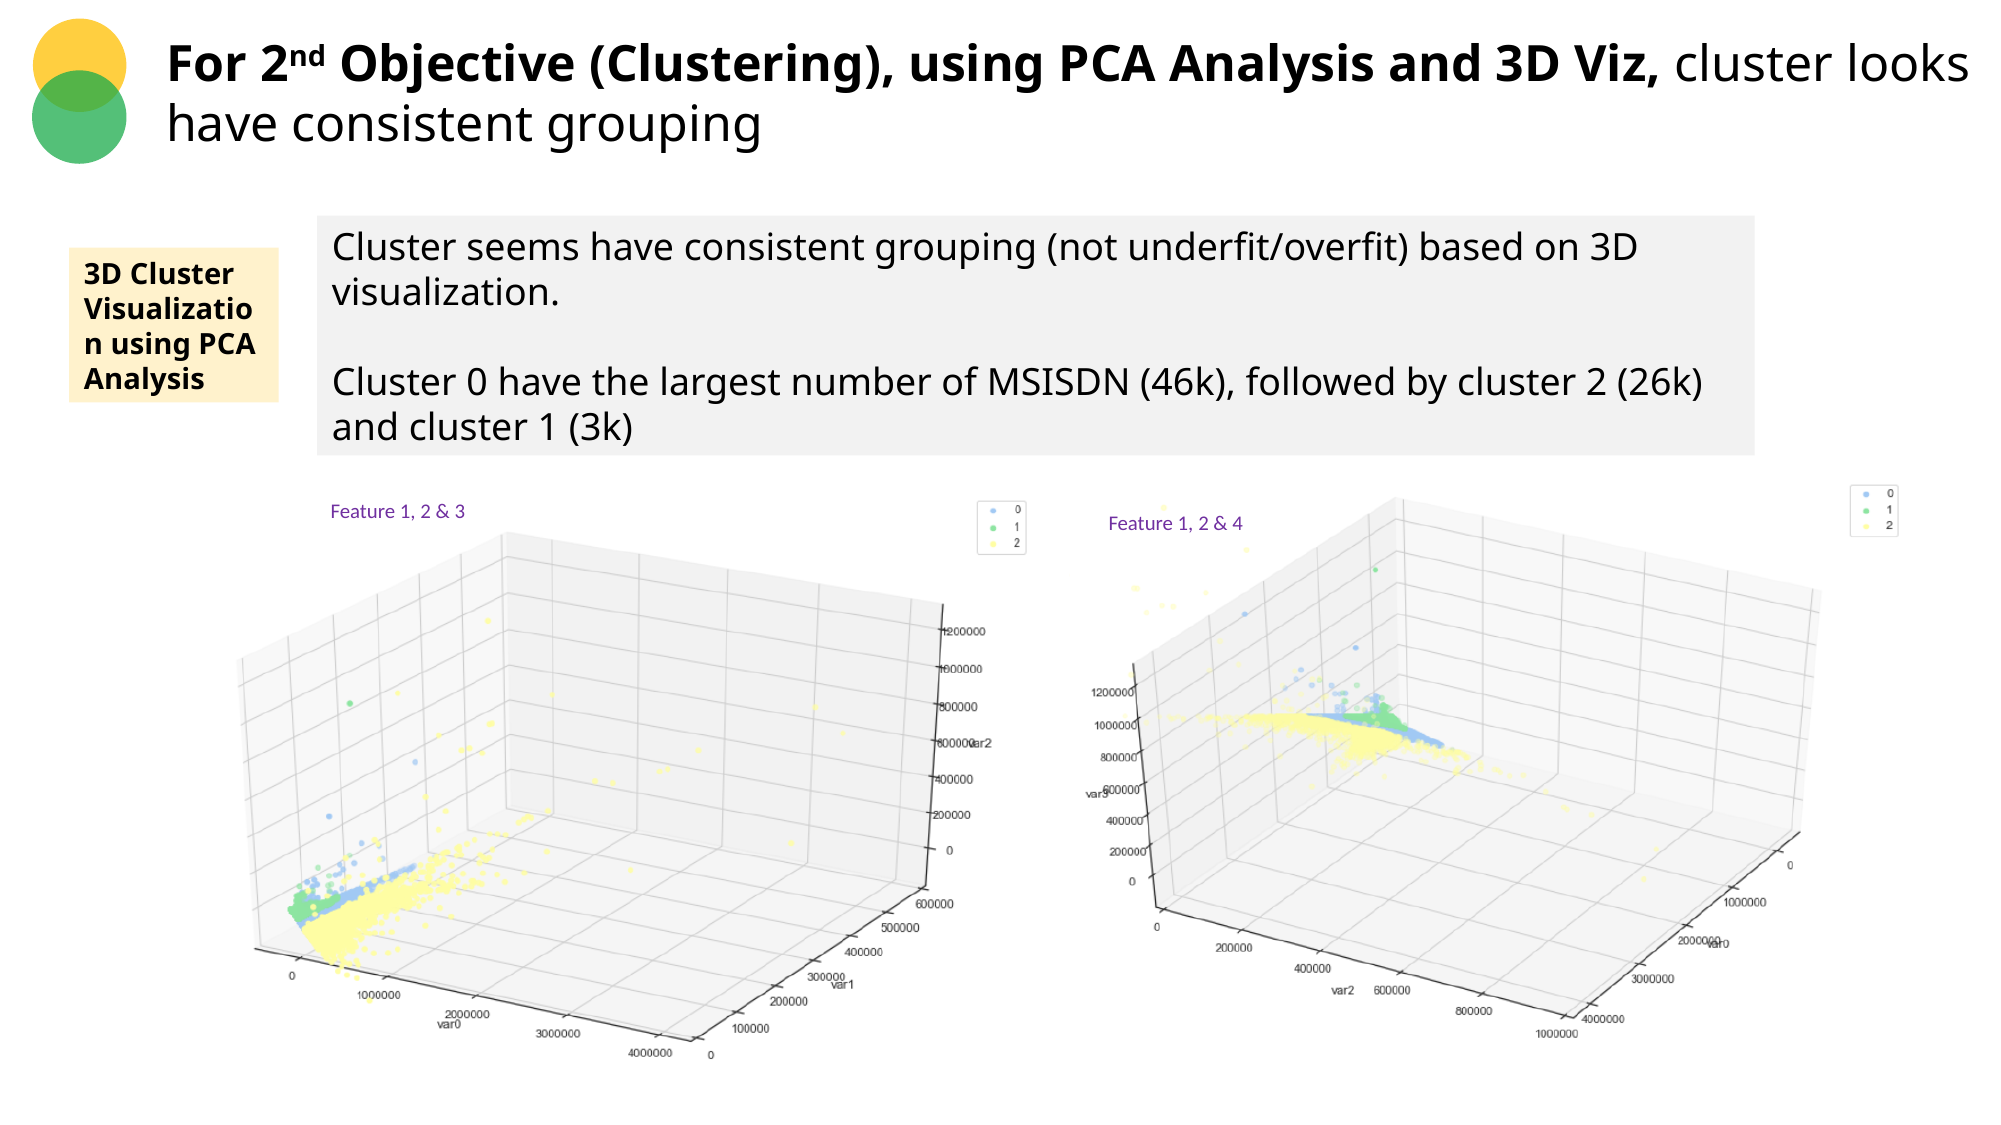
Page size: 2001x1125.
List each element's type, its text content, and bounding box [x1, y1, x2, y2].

text_box [31, 17, 128, 91]
text_box Cluster seems have consistent grouping (not underfit/overfit) based on 3D visualization. Cluster 0 have the largest number of MSISDN (46k), followed by cluster 2 (26k) and cluster 1 (3k) [317, 215, 1755, 456]
text_box For 2nd Objective (Clustering), using PCA Analysis and 3D Viz, cluster looks have consistent grouping [151, 23, 2000, 159]
text_box [31, 69, 128, 165]
picture [1069, 469, 1905, 1053]
text_box 3D Cluster Visualization using PCA Analysis [69, 247, 279, 403]
picture [205, 491, 1036, 1076]
